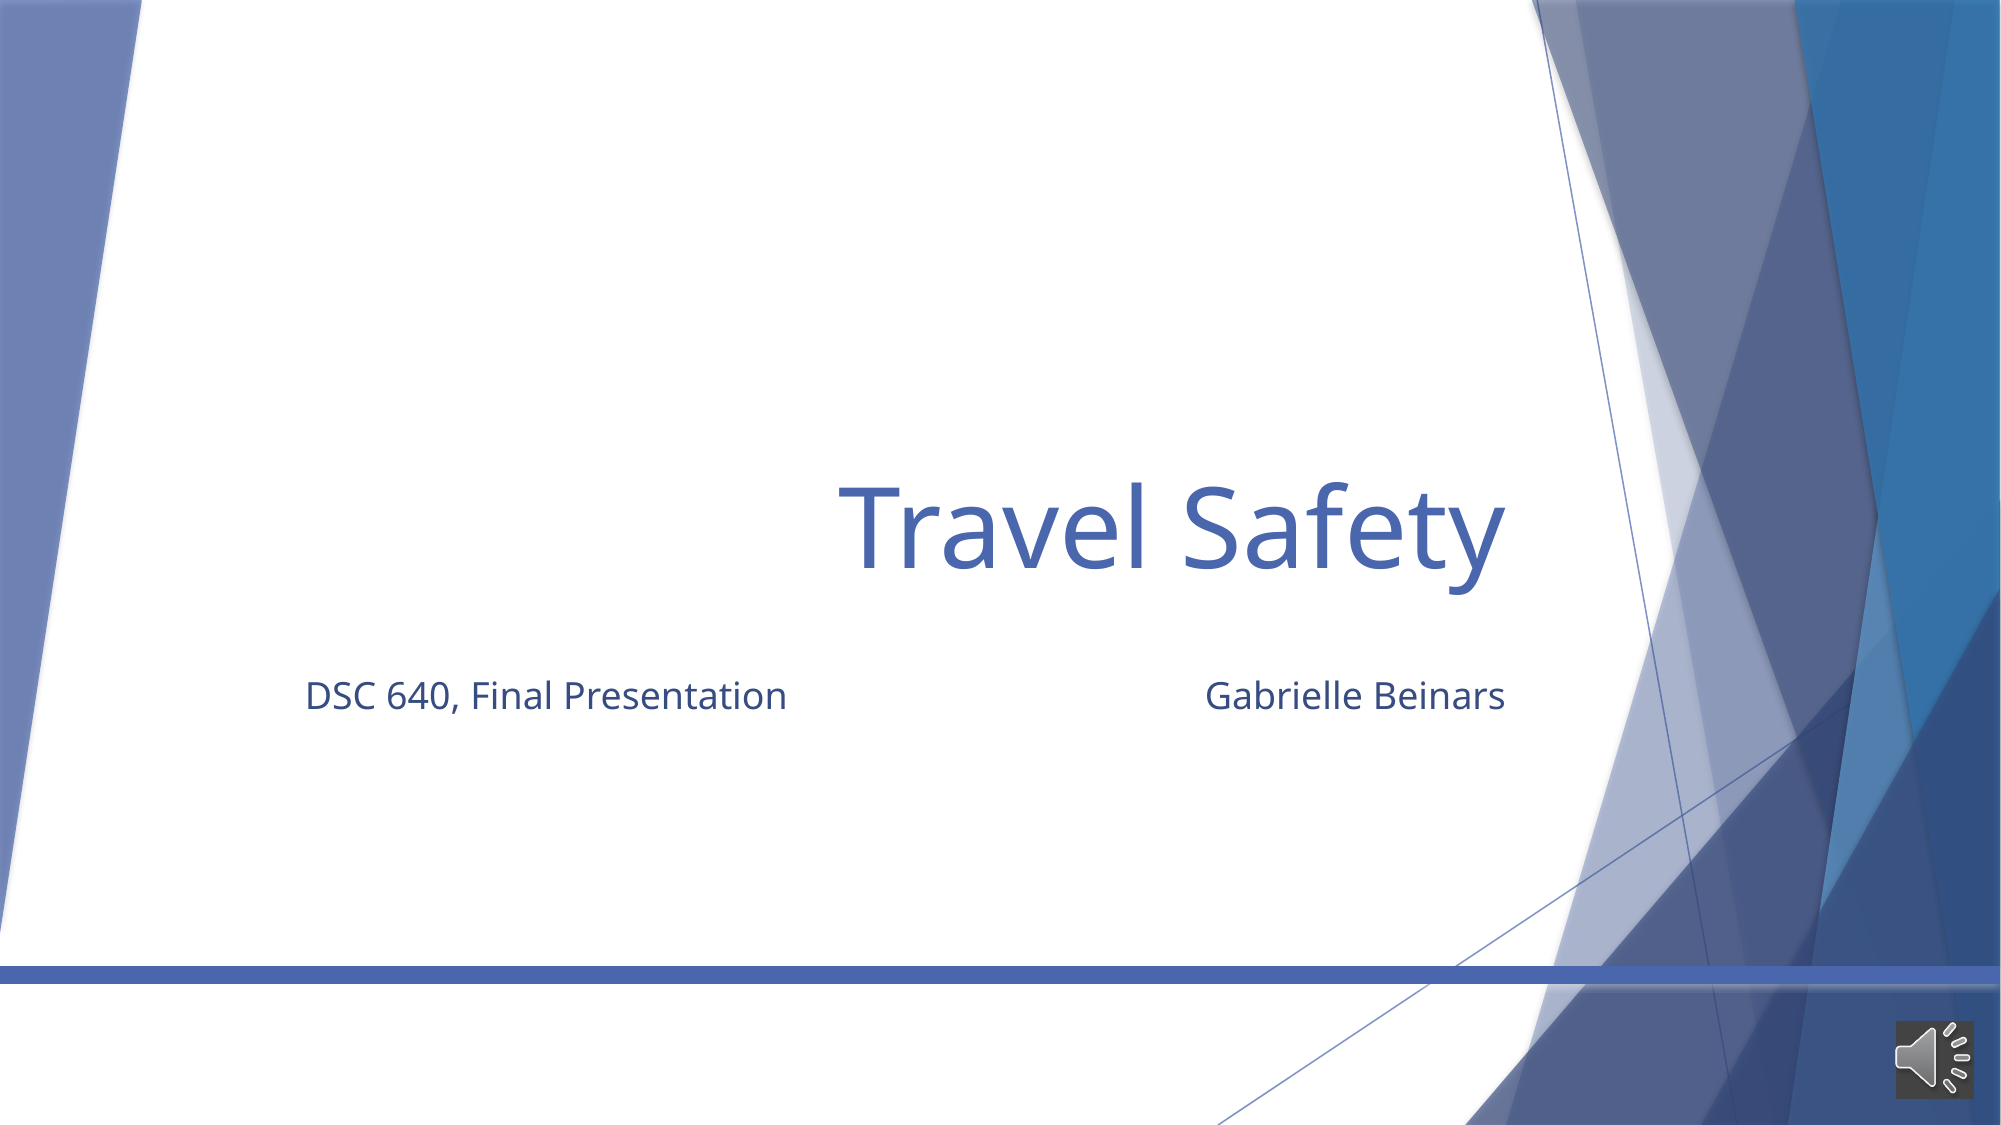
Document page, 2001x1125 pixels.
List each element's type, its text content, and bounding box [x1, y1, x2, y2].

title Travel Safety [247, 394, 1522, 599]
picture [1894, 1019, 1976, 1101]
subtitle DSC 640, Final Presentation Gabrielle Beinars [247, 664, 1522, 845]
